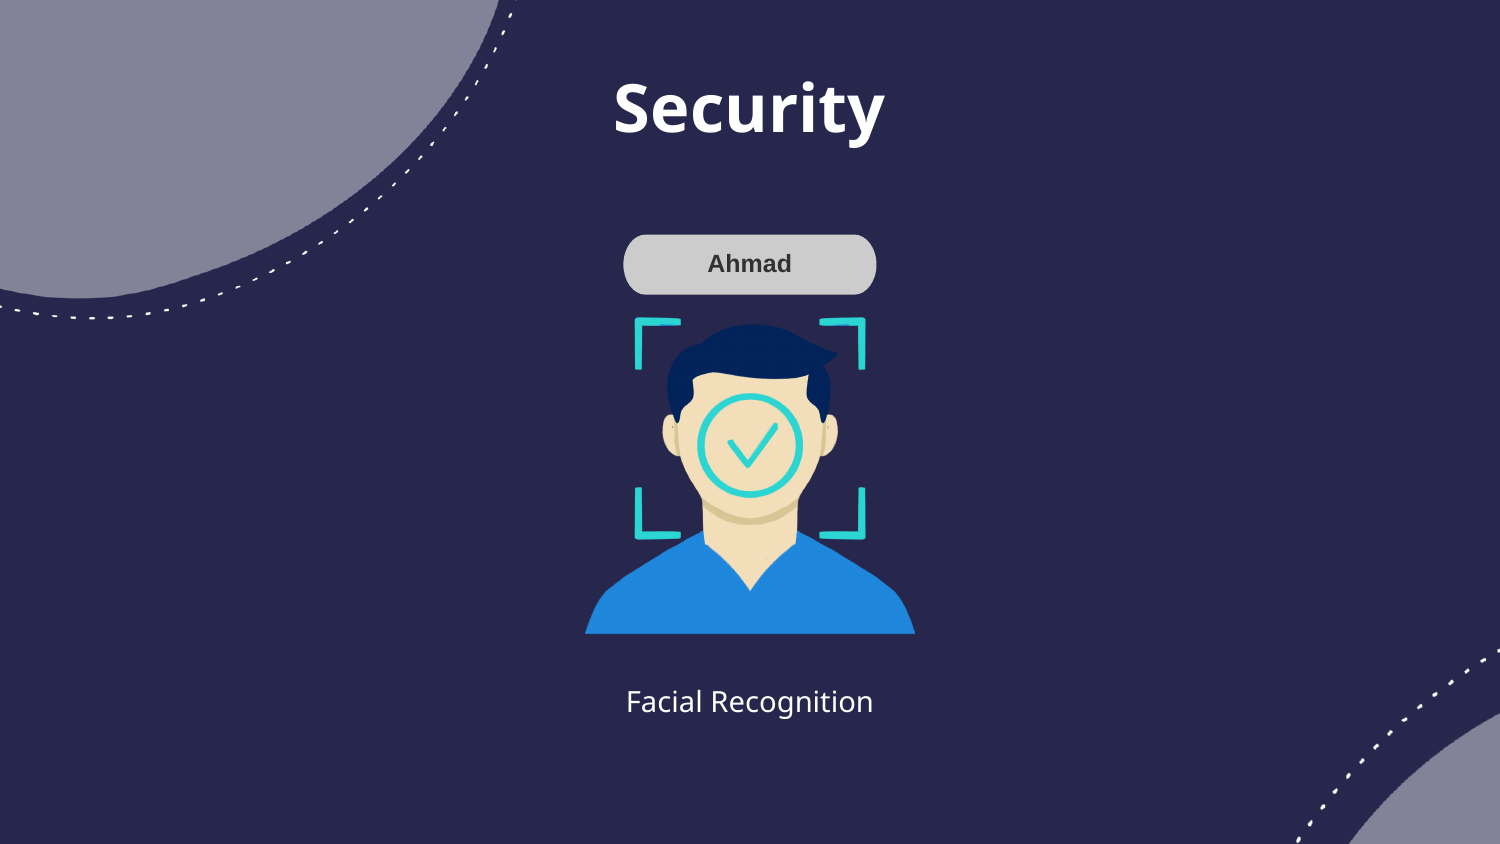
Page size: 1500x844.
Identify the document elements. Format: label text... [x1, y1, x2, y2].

text_box Security [258, 58, 1242, 155]
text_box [623, 218, 877, 295]
text_box Facial Recognition [604, 675, 896, 718]
picture [0, 0, 1500, 844]
text_box [584, 317, 916, 634]
